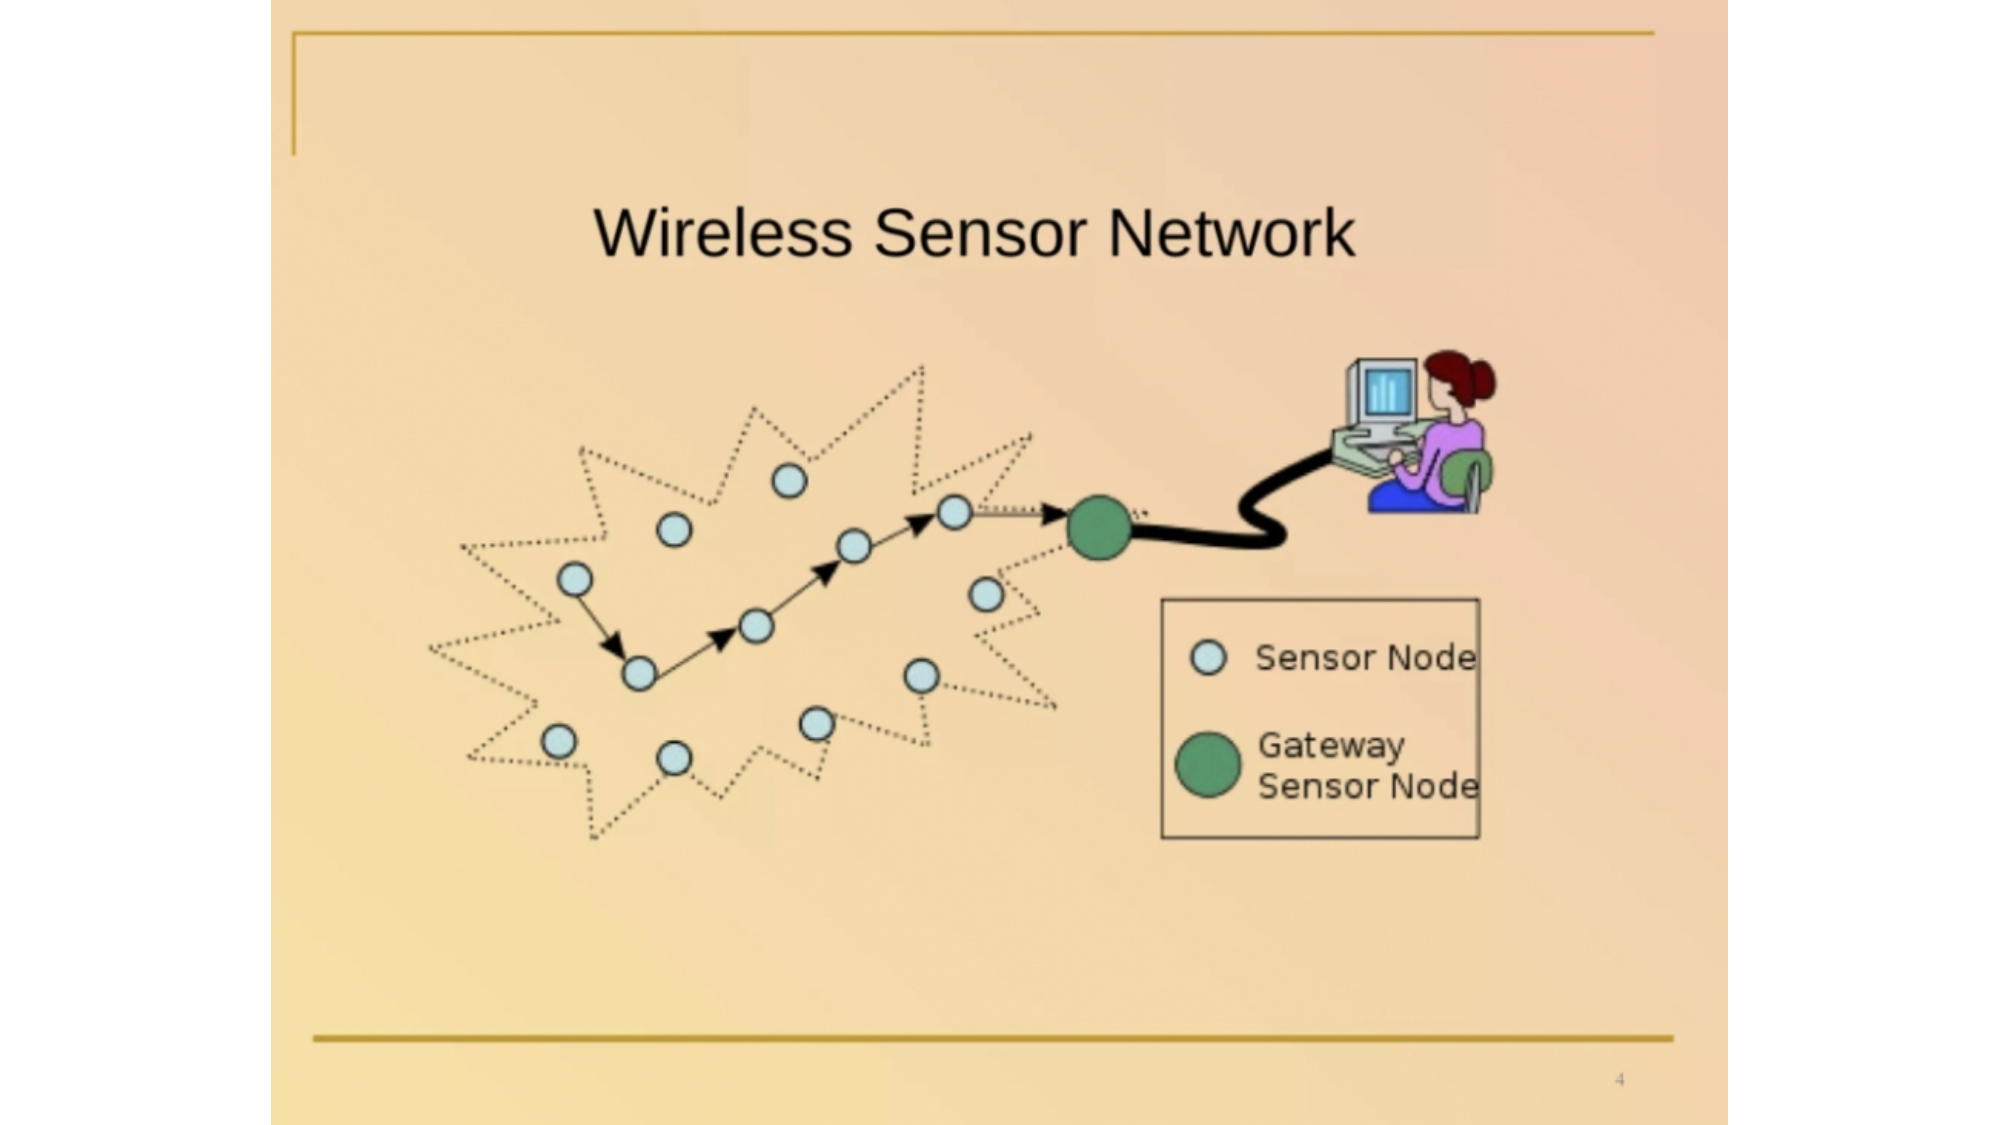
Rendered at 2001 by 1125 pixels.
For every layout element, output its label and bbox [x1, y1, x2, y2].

picture [271, 0, 1728, 1125]
